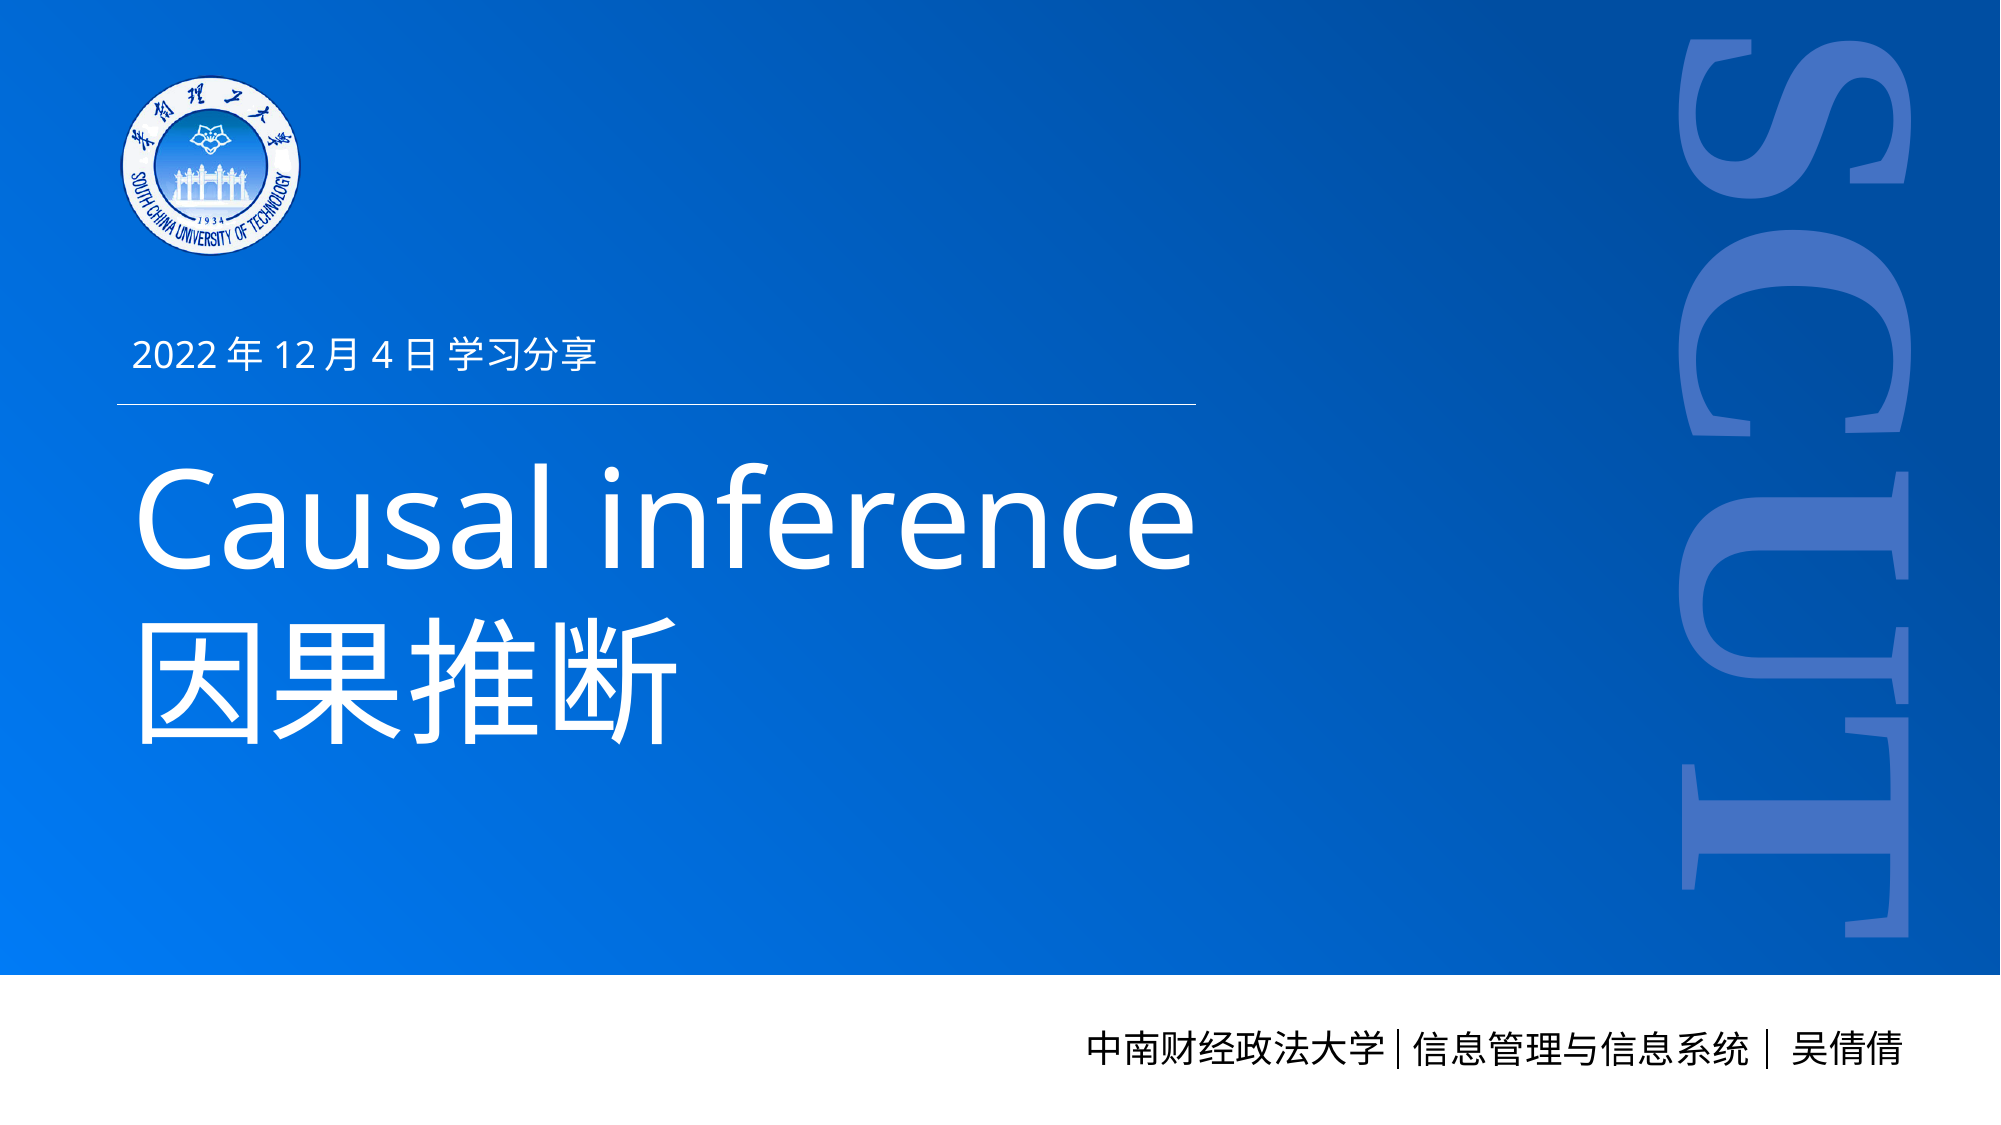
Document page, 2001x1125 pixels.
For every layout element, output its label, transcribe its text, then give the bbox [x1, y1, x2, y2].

picture [120, 75, 301, 256]
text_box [1071, 1017, 2000, 1080]
text_box Causal inference 因果推断 [116, 424, 1602, 769]
text_box [0, 0, 2000, 976]
text_box SCUT [1605, 0, 2000, 958]
text_box 2022年12月4日 学习分享 [116, 324, 1117, 384]
